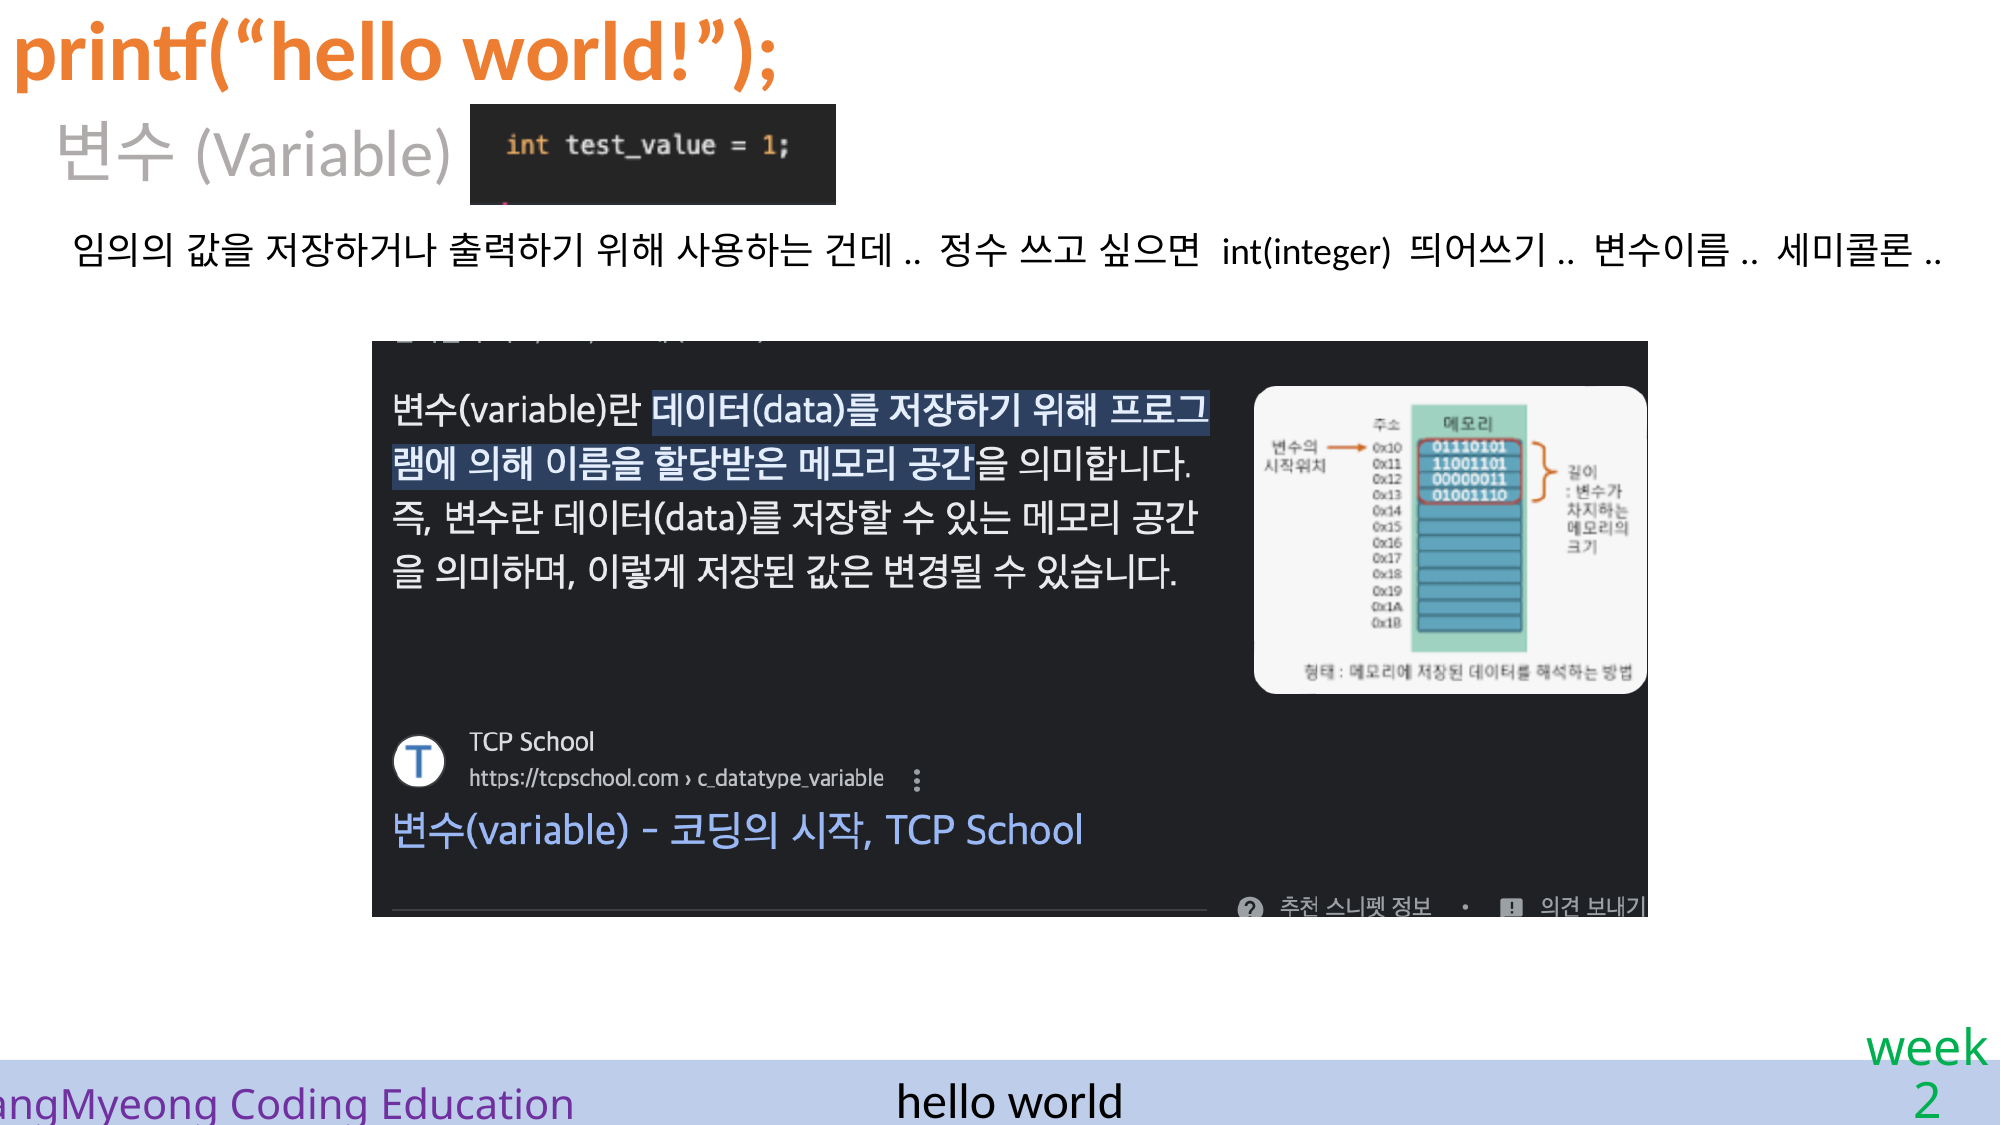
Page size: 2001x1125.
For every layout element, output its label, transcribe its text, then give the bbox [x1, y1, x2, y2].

text_box 임의의 값을 저장하거나 출력하기 위해 사용하는 건데.. 정수 쓰고 싶으면 int(integer) 띄어쓰기.. 변수이름.. 세미콜론.. [57, 219, 1958, 280]
text_box 변수(Variable) [39, 102, 469, 198]
title SangMyeong Coding Education [0, 1114, 592, 1125]
picture [372, 341, 1648, 917]
text_box printf(“hello world!”); [0, 0, 799, 128]
picture [470, 104, 836, 205]
text_box [0, 1059, 2000, 1125]
subtitle hello world [778, 1068, 1242, 1125]
